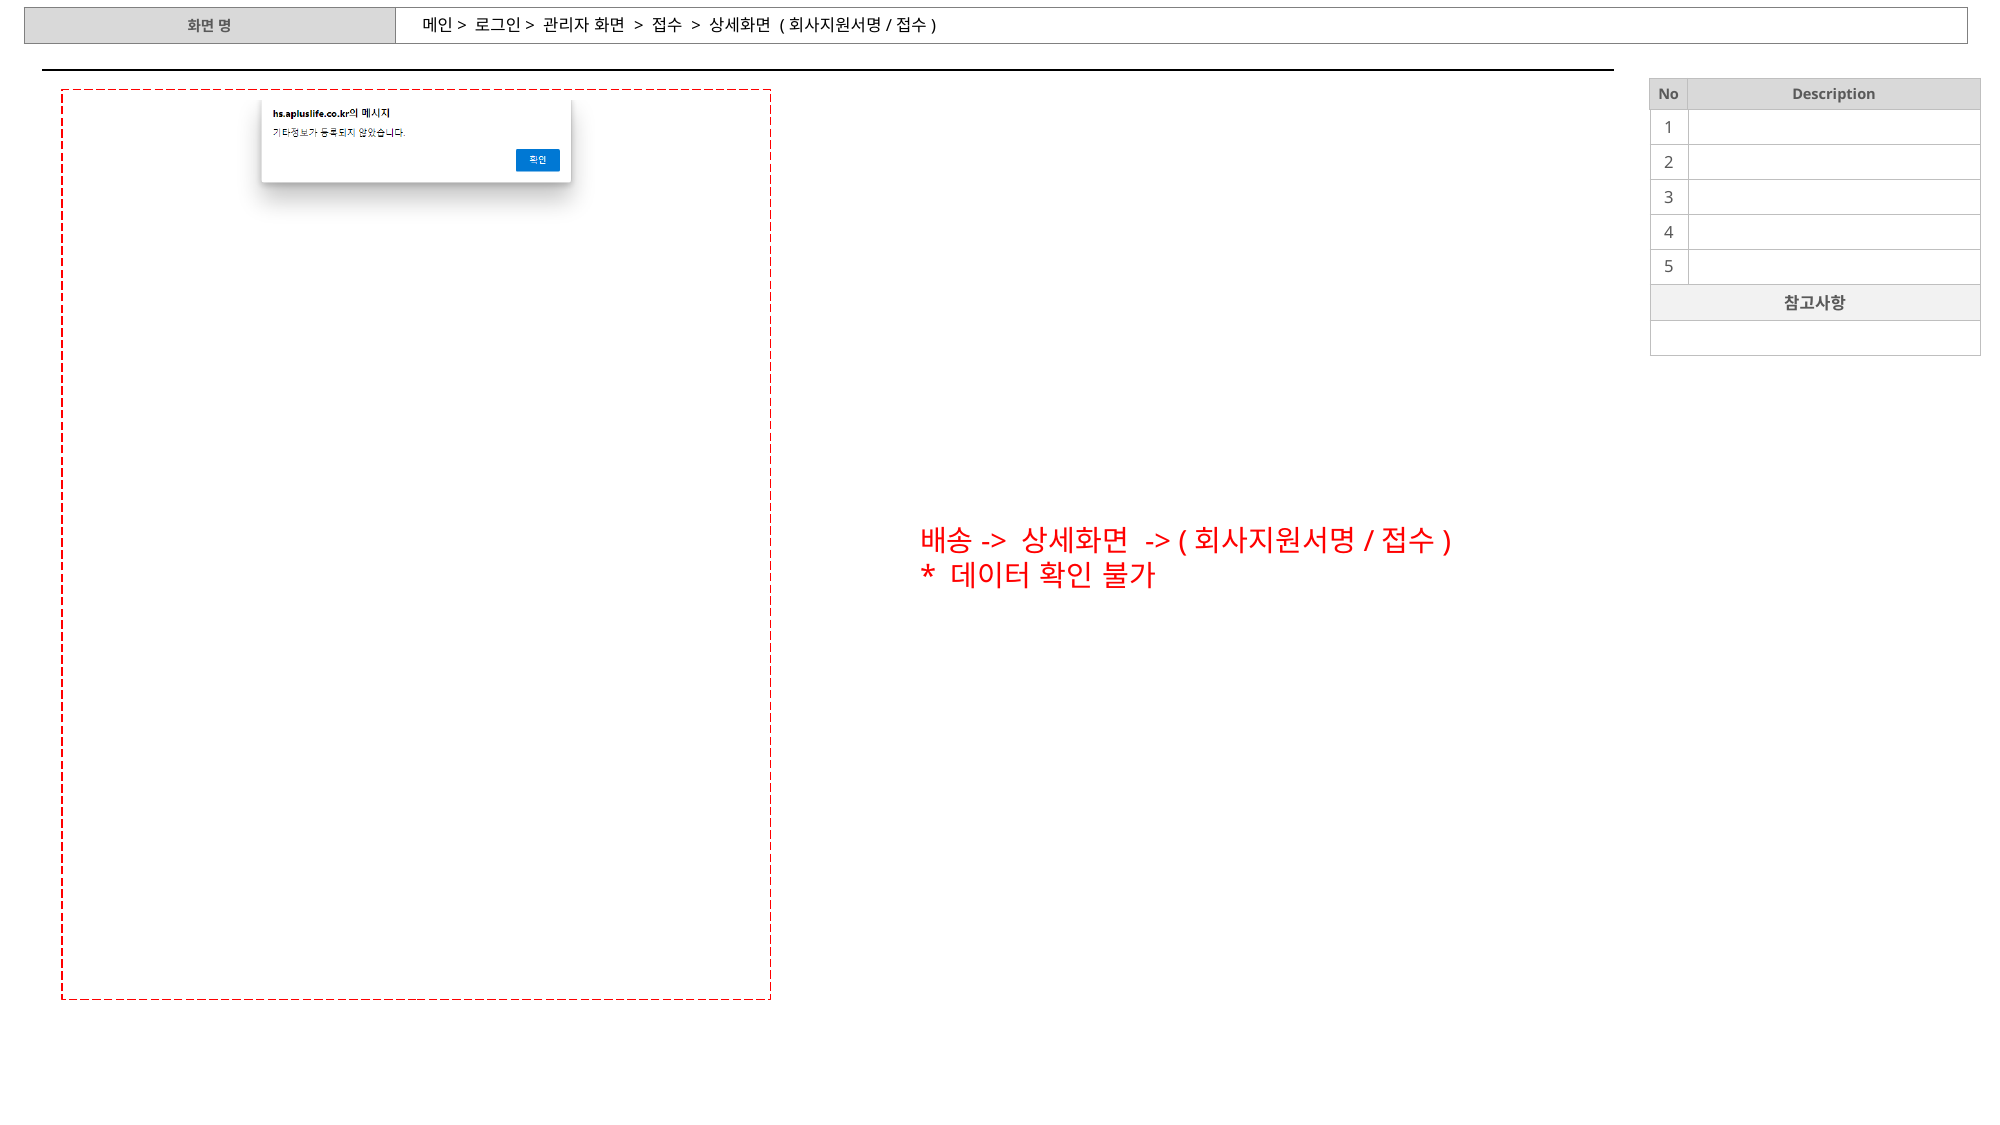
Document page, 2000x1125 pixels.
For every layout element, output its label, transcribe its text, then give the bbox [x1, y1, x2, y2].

table_cell 2 [1651, 145, 1688, 179]
table_cell 5 [1651, 250, 1688, 284]
table_cell [1689, 180, 1980, 214]
table_cell 4 [1651, 215, 1688, 249]
table_cell [1689, 215, 1980, 249]
picture [70, 99, 762, 987]
text_box 메인> 로그인> 관리자 화면 > 접수 > 상세화면 (회사지원서명/접수) [407, 7, 951, 42]
table_header [1689, 110, 1980, 144]
table_cell [1689, 250, 1980, 284]
table_header 1 [1651, 110, 1688, 144]
text_box [60, 88, 773, 1002]
table_cell [1651, 321, 1980, 355]
text_box 배송-> 상세화면 -> (회사지원서명/접수) * 데이터 확인 불가 [905, 515, 1524, 600]
table_cell 3 [1651, 180, 1688, 214]
table_cell [1689, 145, 1980, 179]
table_cell 참고사항 [1651, 285, 1980, 320]
